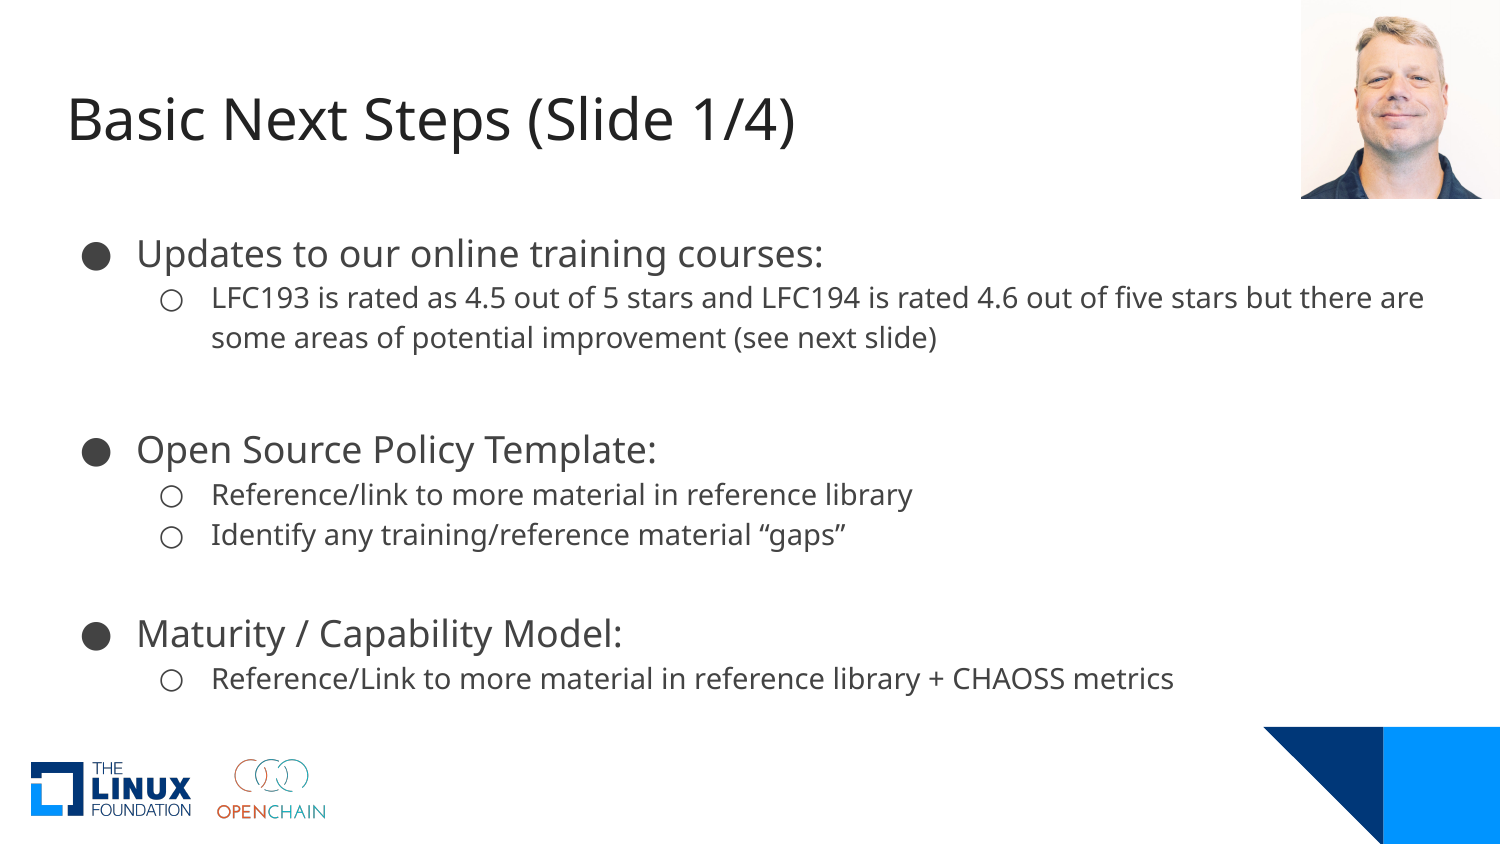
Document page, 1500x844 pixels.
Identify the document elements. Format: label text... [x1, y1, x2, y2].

picture [31, 762, 191, 816]
picture [215, 757, 327, 821]
title Basic Next Steps (Slide 1/4) [51, 67, 1295, 167]
list Updates to our online training courses: LFC193 is rated as 4.5 out of 5 stars and LFC194 is rated 4.6 out of five stars but there are some areas of potential improvement (see next slide) Open Source Policy Template: Reference/link to more material in reference library Identify any training/reference material “gaps” Maturity / Capability Model: Reference/Link to more material in reference library + CHAOSS metrics [46, 207, 1444, 756]
picture [1300, 0, 1500, 200]
